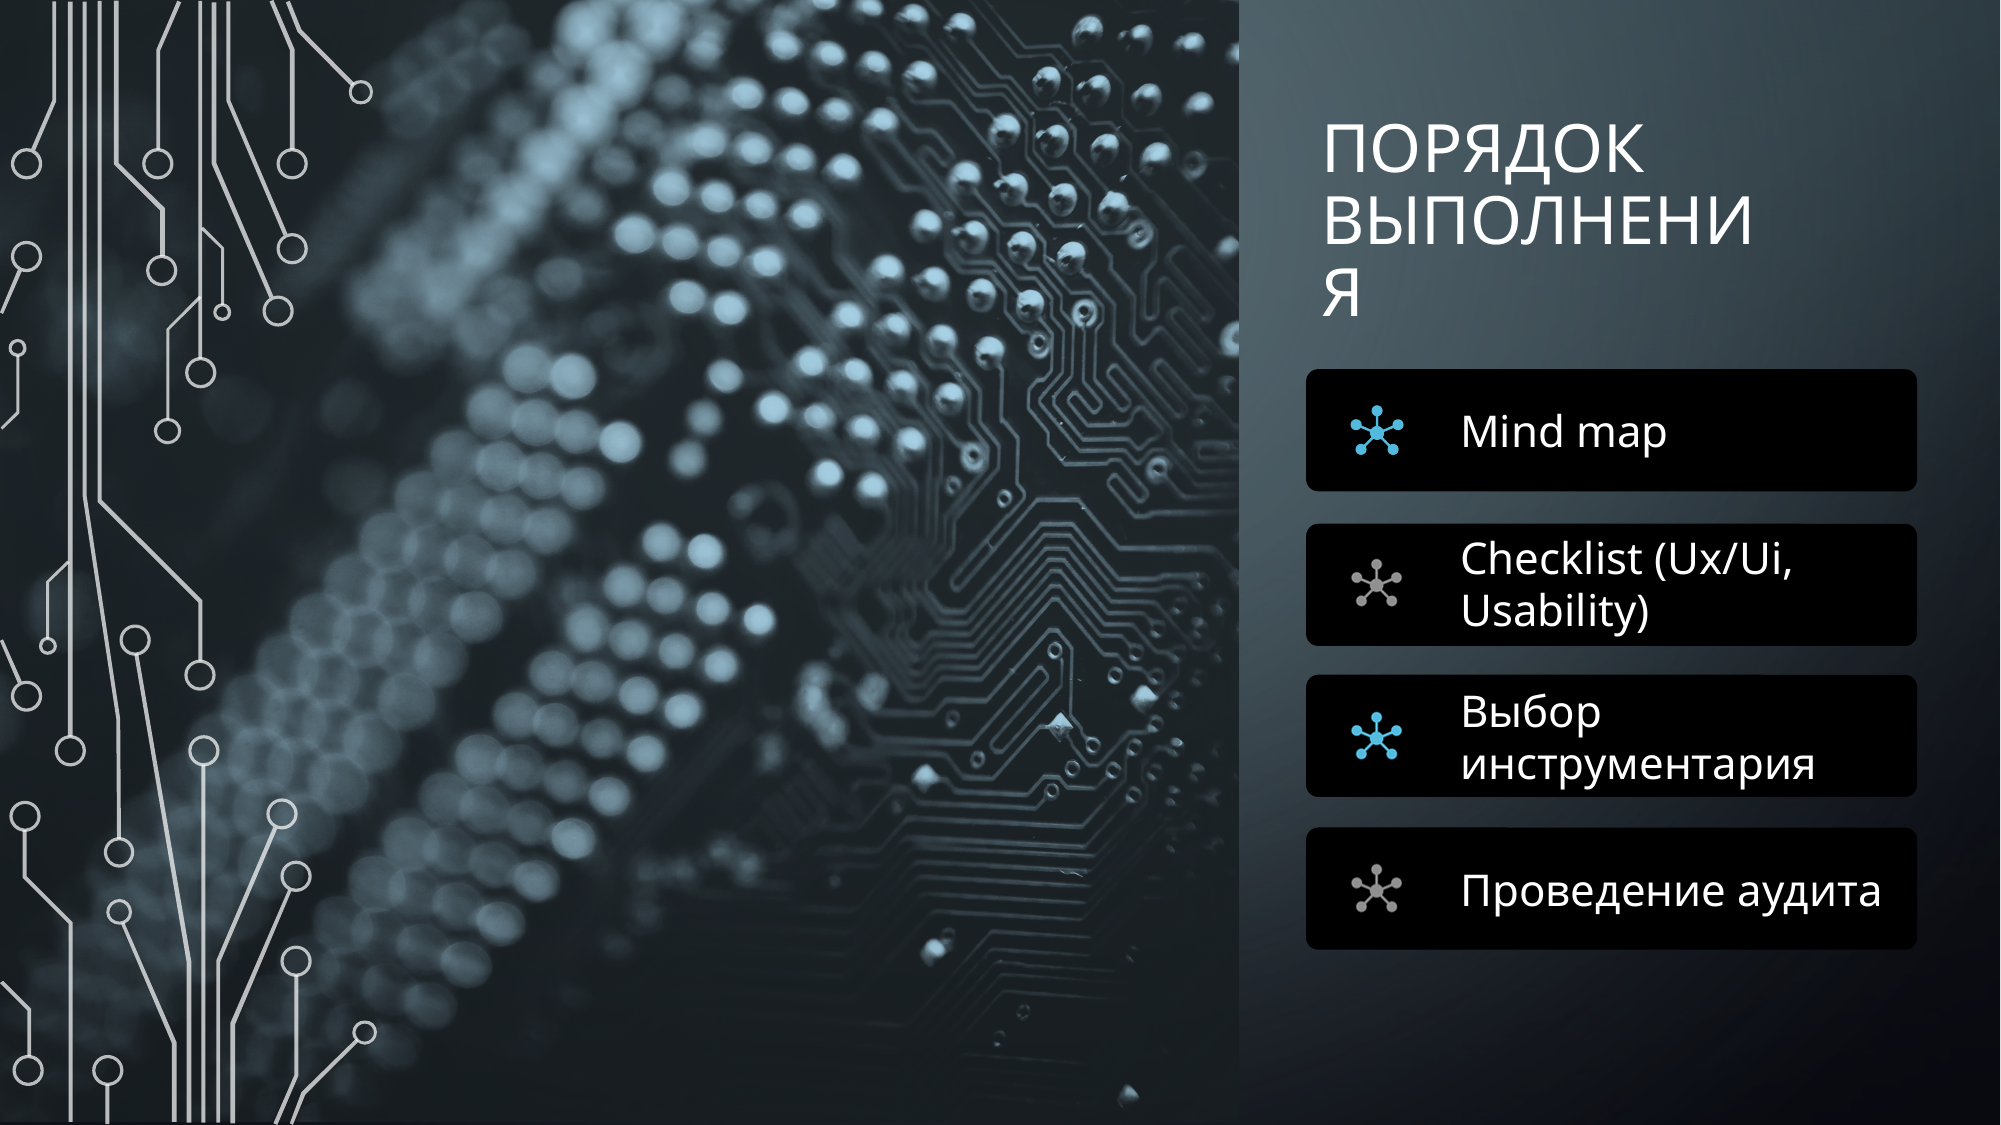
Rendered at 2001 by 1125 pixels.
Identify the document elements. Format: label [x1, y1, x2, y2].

list [1305, 368, 1918, 951]
text_box [0, 0, 379, 1125]
picture [379, 0, 1240, 1123]
text_box [379, 0, 2000, 1125]
